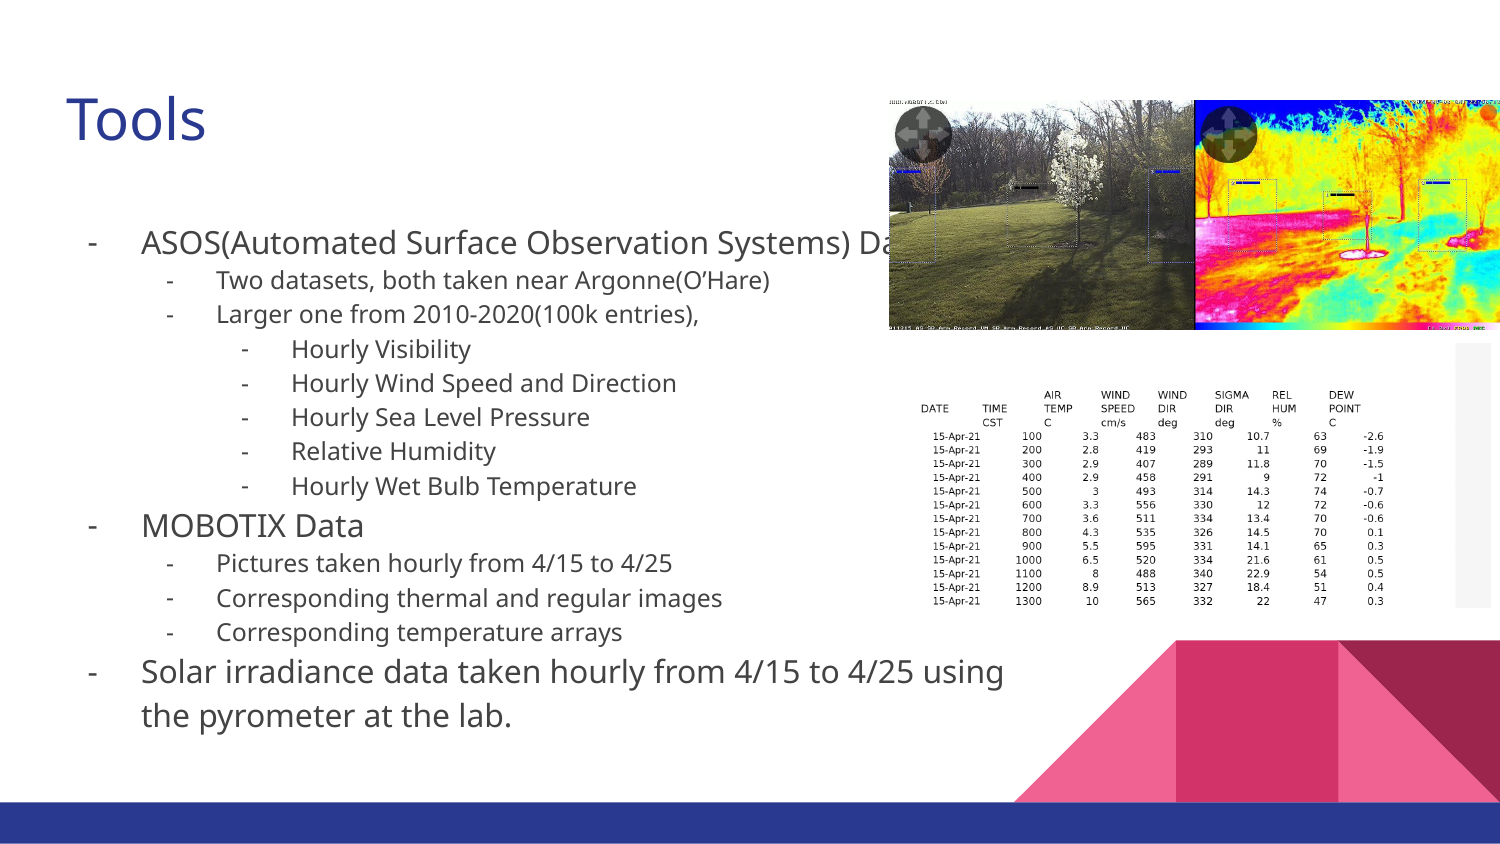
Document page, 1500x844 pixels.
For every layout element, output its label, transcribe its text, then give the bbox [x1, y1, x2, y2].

picture [889, 100, 1500, 330]
list ASOS(Automated Surface Observation Systems) Data Two datasets, both taken near Argonne(O’Hare) Larger one from 2010-2020(100k entries), Hourly Visibility Hourly Wind Speed and Direction Hourly Sea Level Pressure Relative Humidity Hourly Wet Bulb Temperature MOBOTIX Data Pictures taken hourly from 4/15 to 4/25 Corresponding thermal and regular images Corresponding temperature arrays Solar irradiance data taken hourly from 4/15 to 4/25 using the pyrometer at the lab. [51, 201, 1023, 750]
title Tools [51, 67, 1449, 167]
picture [879, 342, 1491, 609]
